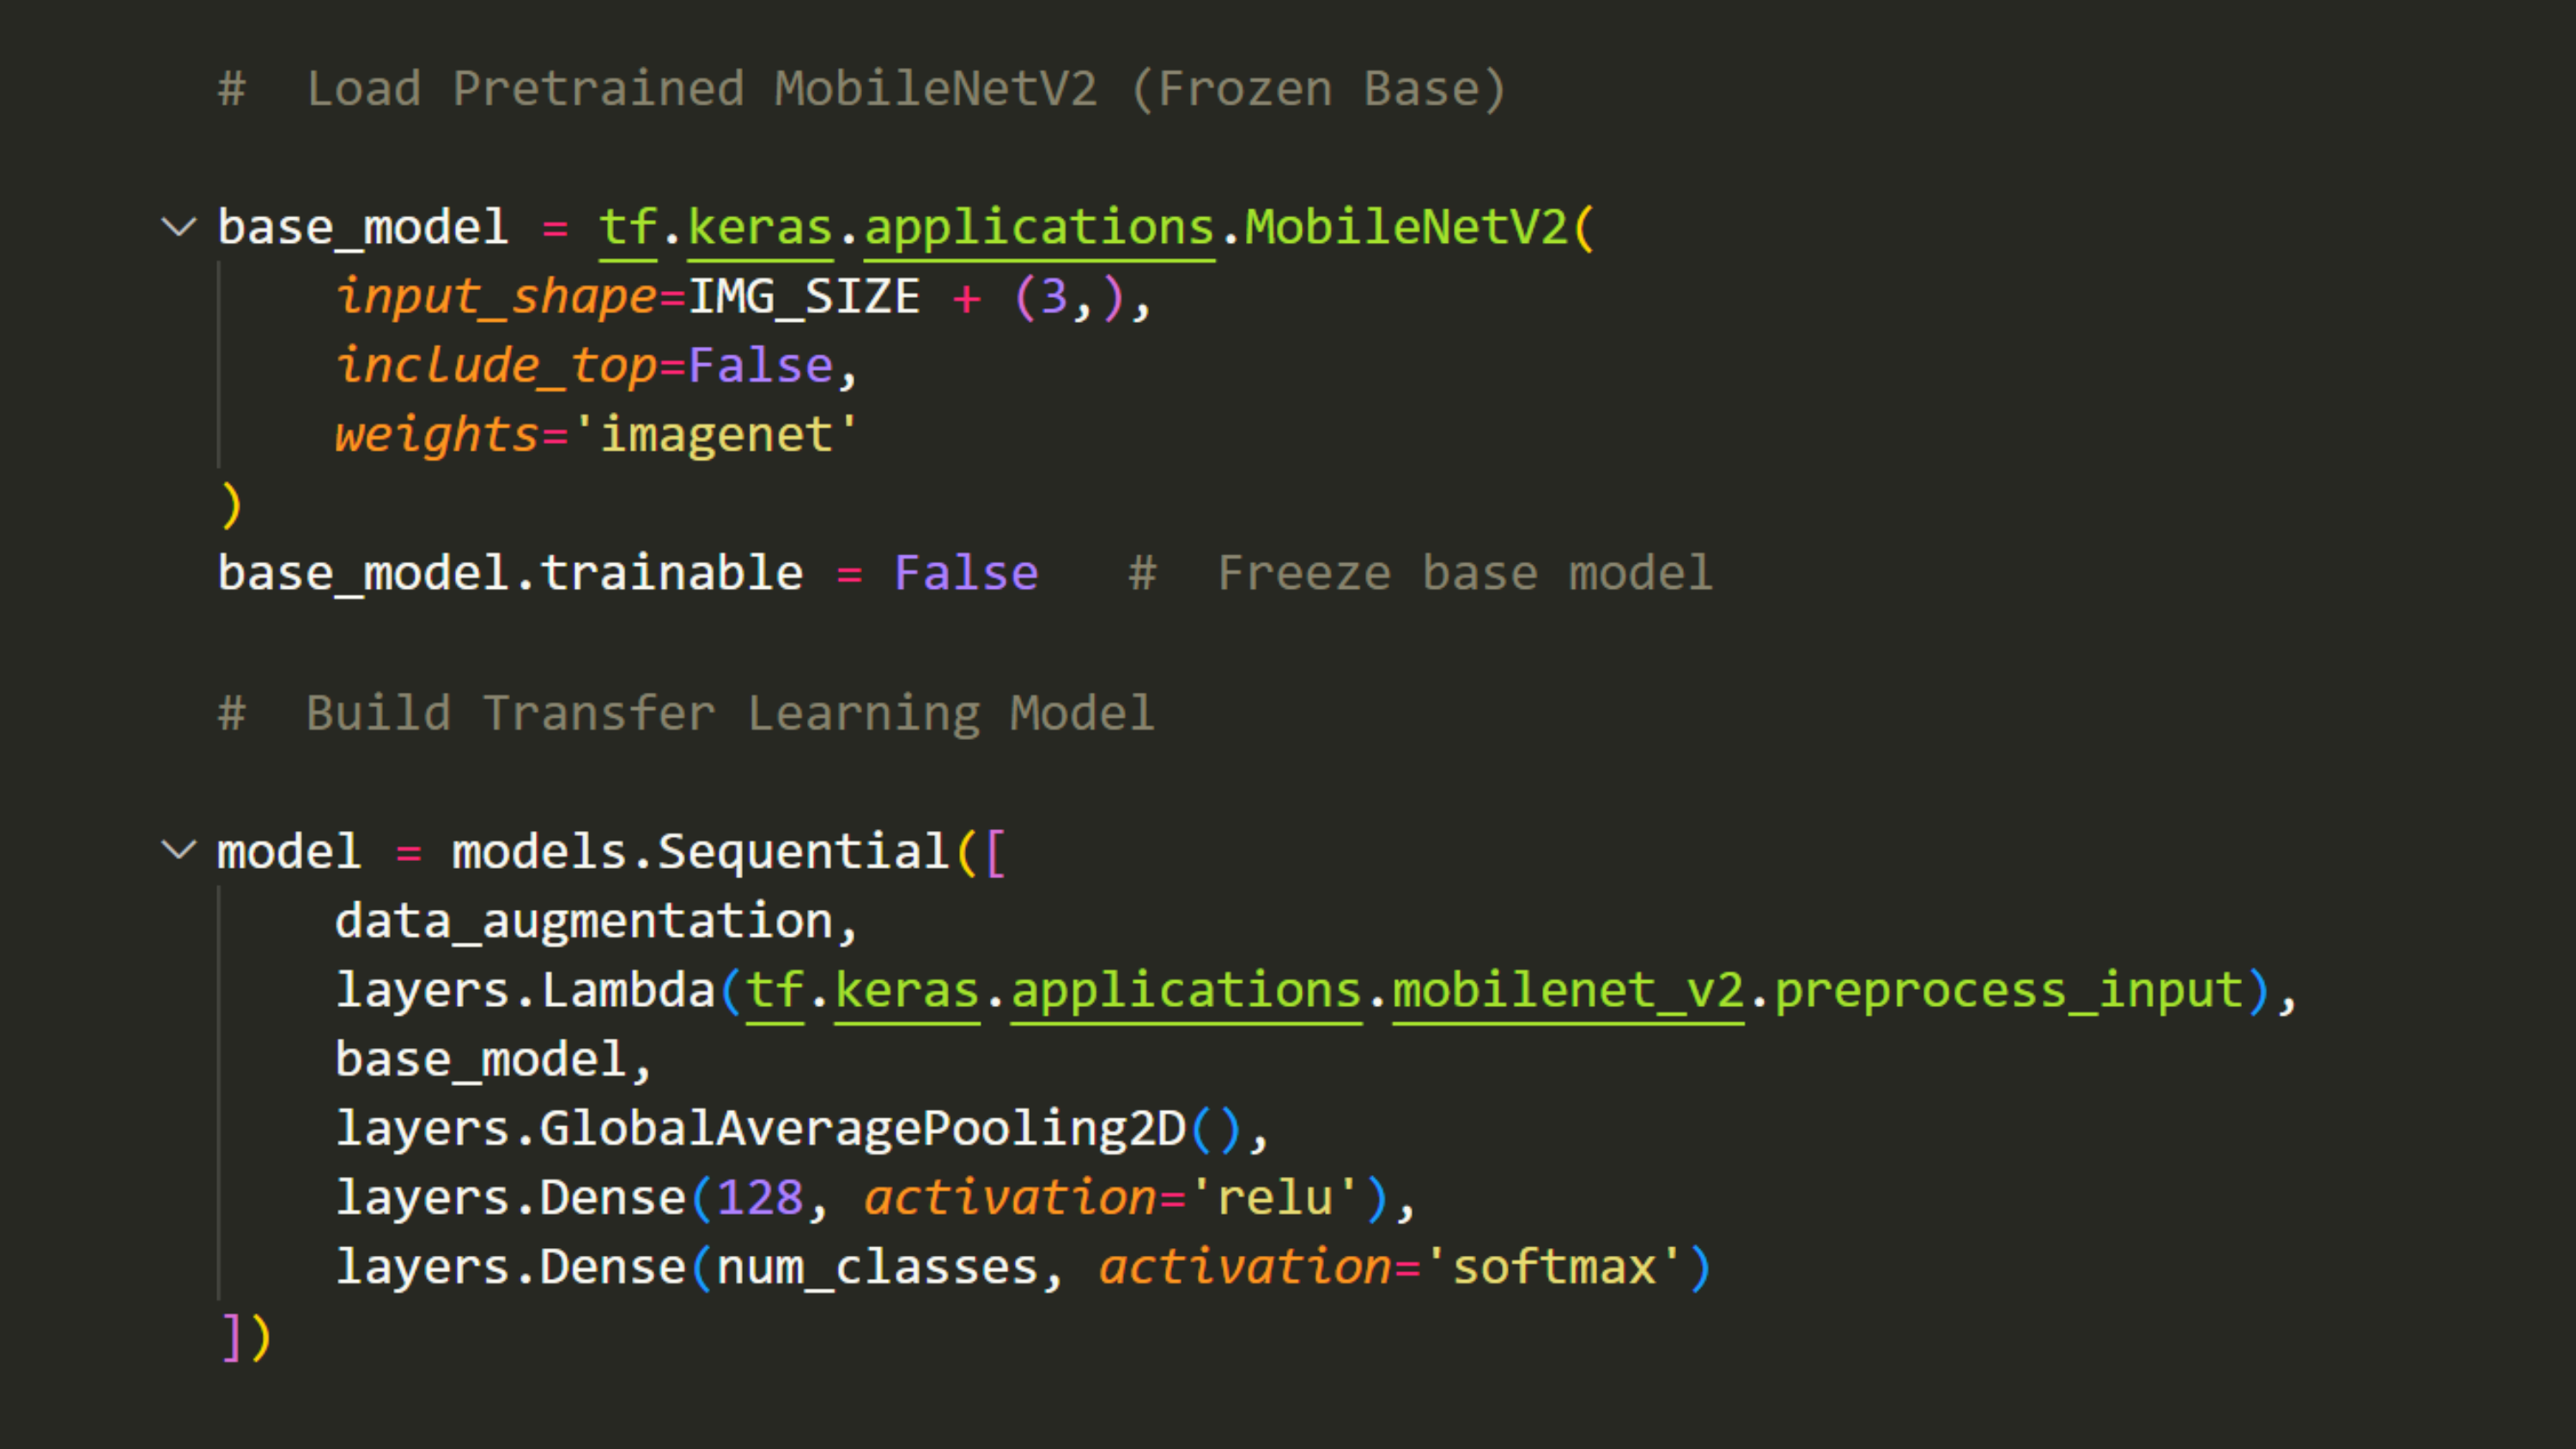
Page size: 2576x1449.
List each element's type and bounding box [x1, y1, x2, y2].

text_box [144, 25, 2409, 1424]
